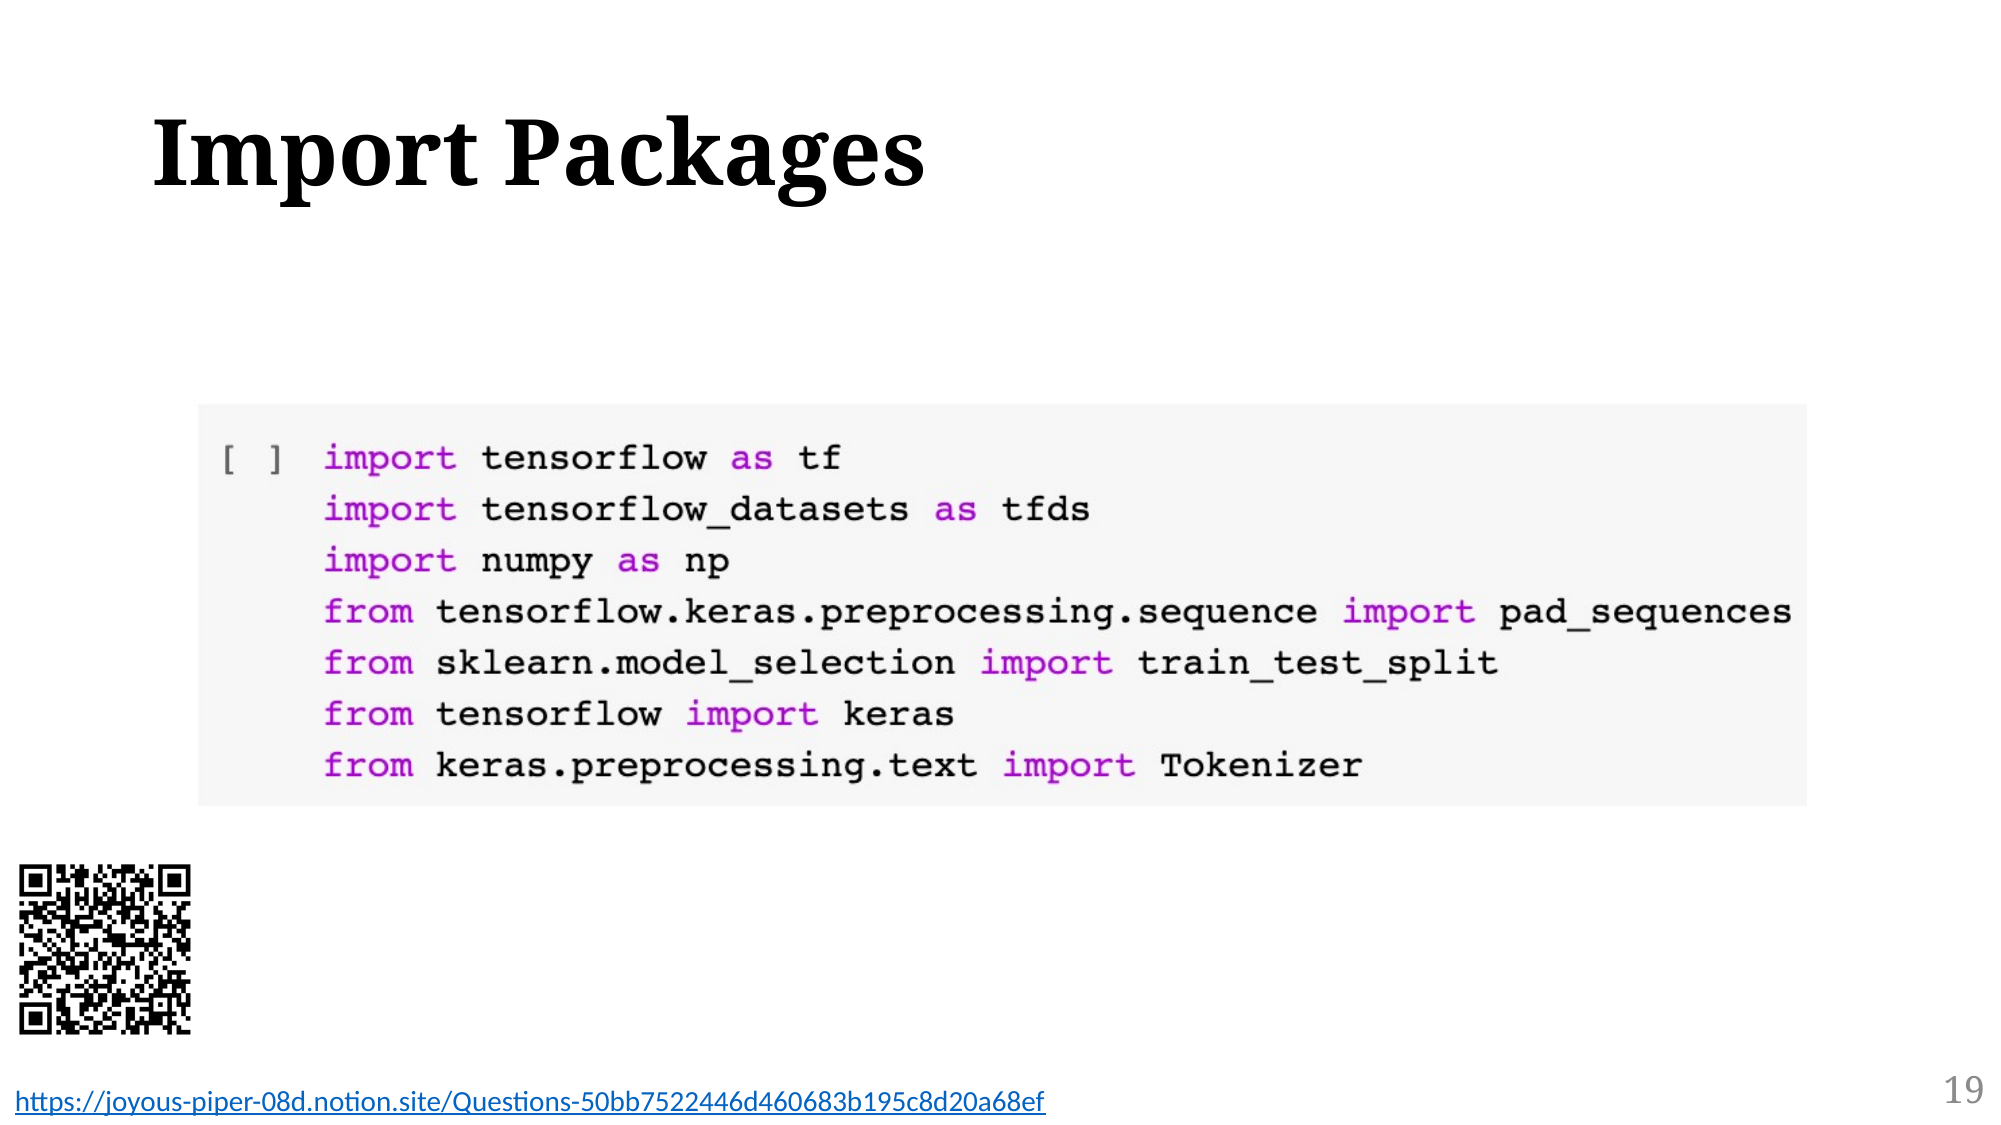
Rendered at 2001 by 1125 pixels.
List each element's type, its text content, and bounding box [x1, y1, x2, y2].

slide_number 19 [1843, 1061, 2000, 1122]
picture [193, 399, 1807, 806]
text_box https://joyous-piper-08d.notion.site/Questions-50bb7522446d460683b195c8d20a68ef [0, 1074, 1077, 1125]
title Import Packages [137, 59, 1863, 251]
picture [1, 846, 209, 1053]
